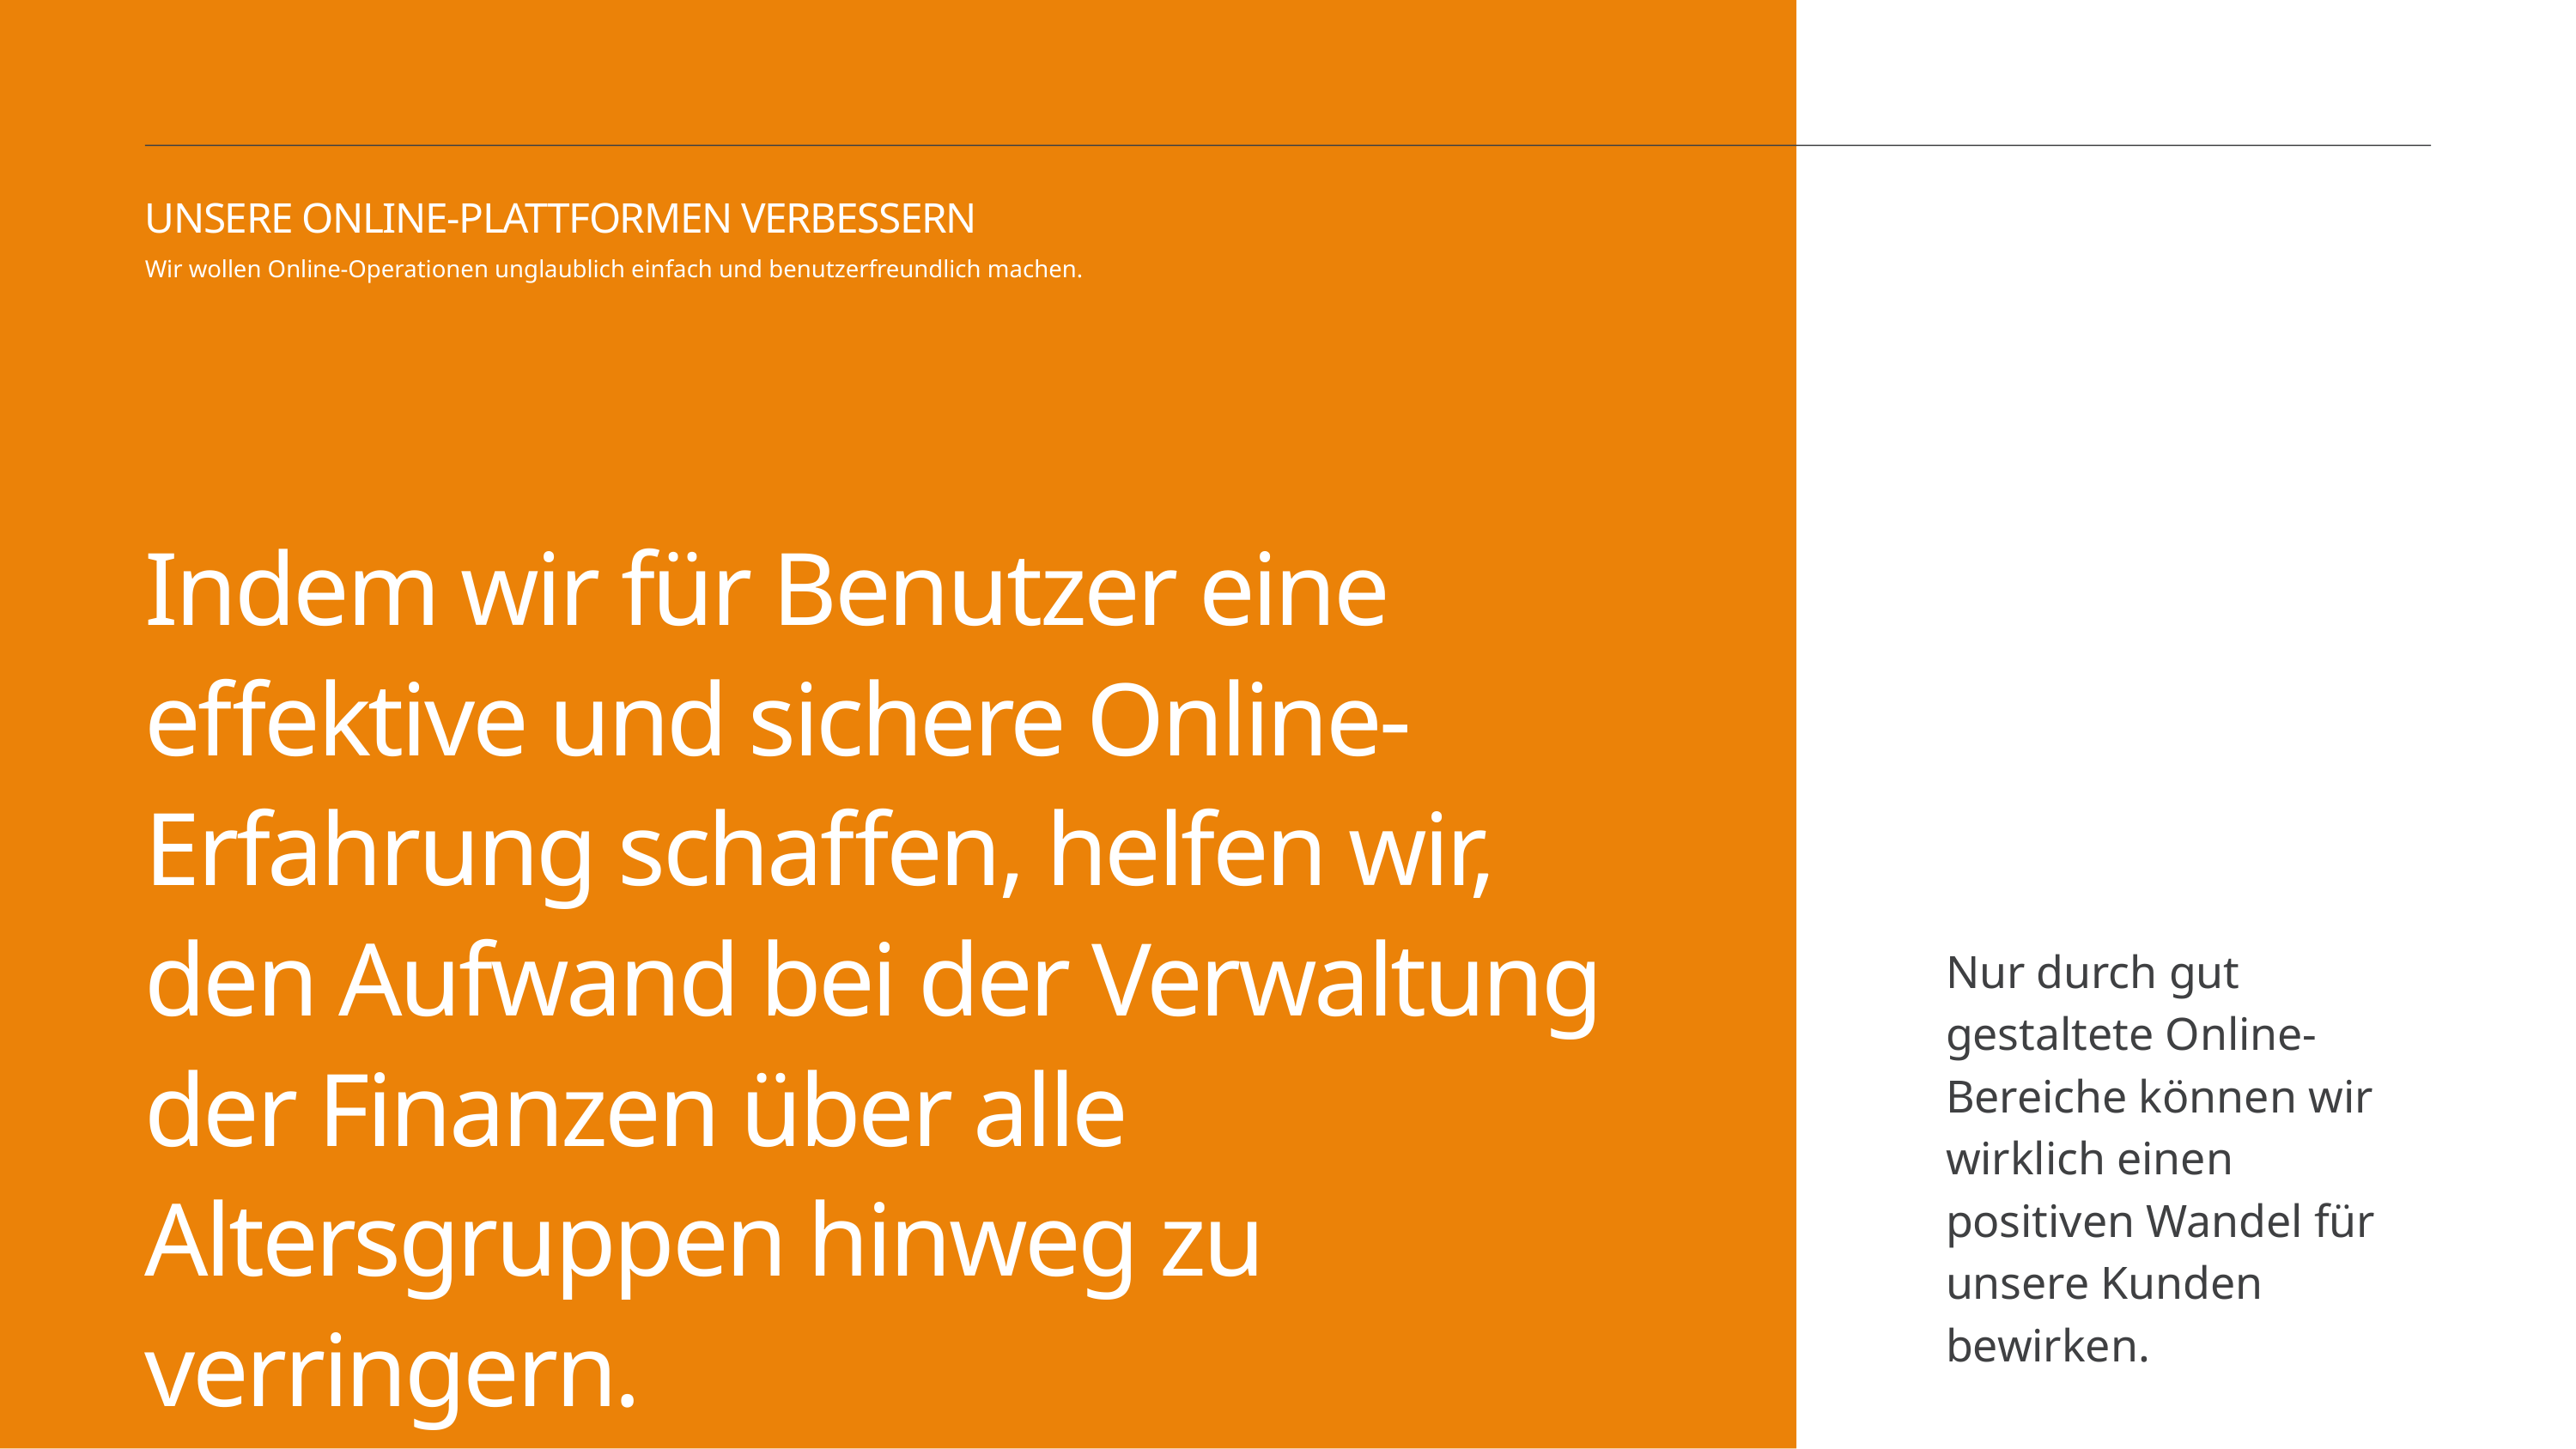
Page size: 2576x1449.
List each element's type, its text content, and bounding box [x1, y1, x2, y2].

text_box [0, 0, 1797, 1449]
text_box Indem wir für Benutzer eine effektive und sichere Online-Erfahrung schaffen, helfen wir, den Aufwand bei der Verwaltung der Finanzen über alle Altersgruppen hinweg zu verringern. [144, 515, 1642, 1427]
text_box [144, 190, 1126, 294]
text_box Nur durch gut gestaltete Online-Bereiche können wir wirklich einen positiven Wandel für unsere Kunden bewirken. [1946, 935, 2432, 1371]
